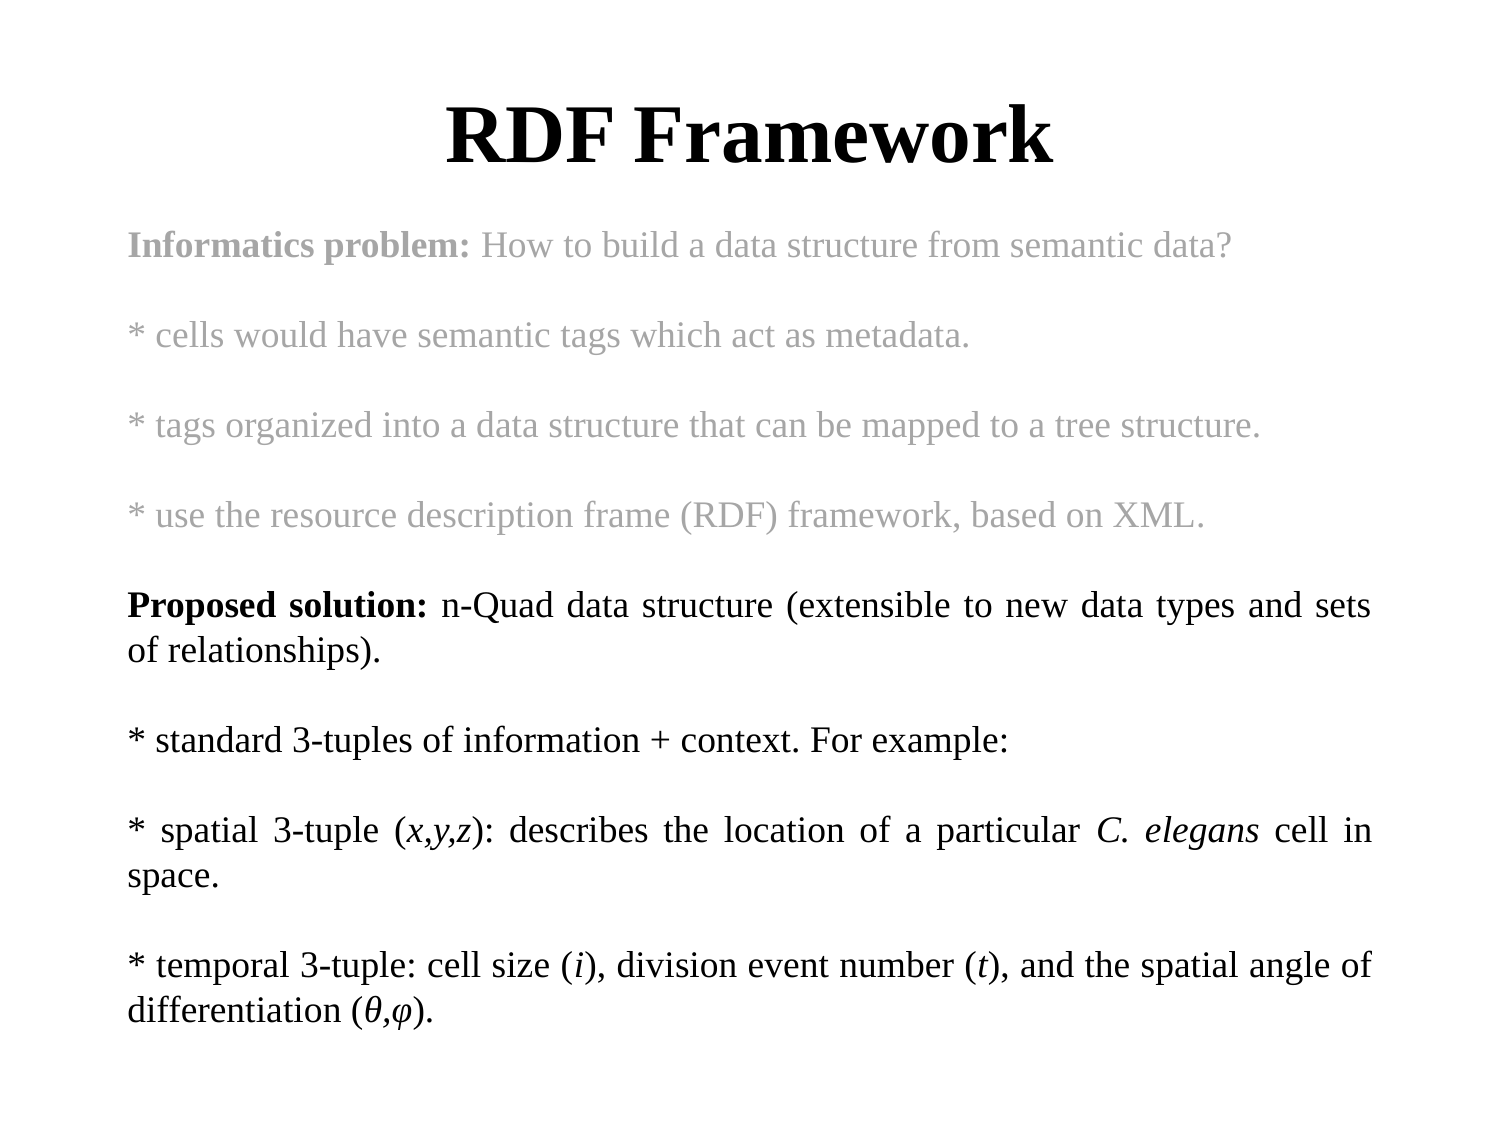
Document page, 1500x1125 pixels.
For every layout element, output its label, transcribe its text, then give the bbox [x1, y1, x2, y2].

text_box Informatics problem: How to build a data structure from semantic data? * cells would have semantic tags which act as metadata. * tags organized into a data structure that can be mapped to a tree structure. * use the resource description frame (RDF) framework, based on XML. Proposed solution: n-Quad data structure (extensible to new data types and sets of relationships). * standard 3-tuples of information + context. For example: * spatial 3-tuple (x,y,z): describes the location of a particular C. elegans cell in space. * temporal 3-tuple: cell size (i), division event number (t), and the spatial angle of differentiation (θ,φ). [112, 212, 1388, 1038]
title RDF Framework [75, 45, 1425, 213]
